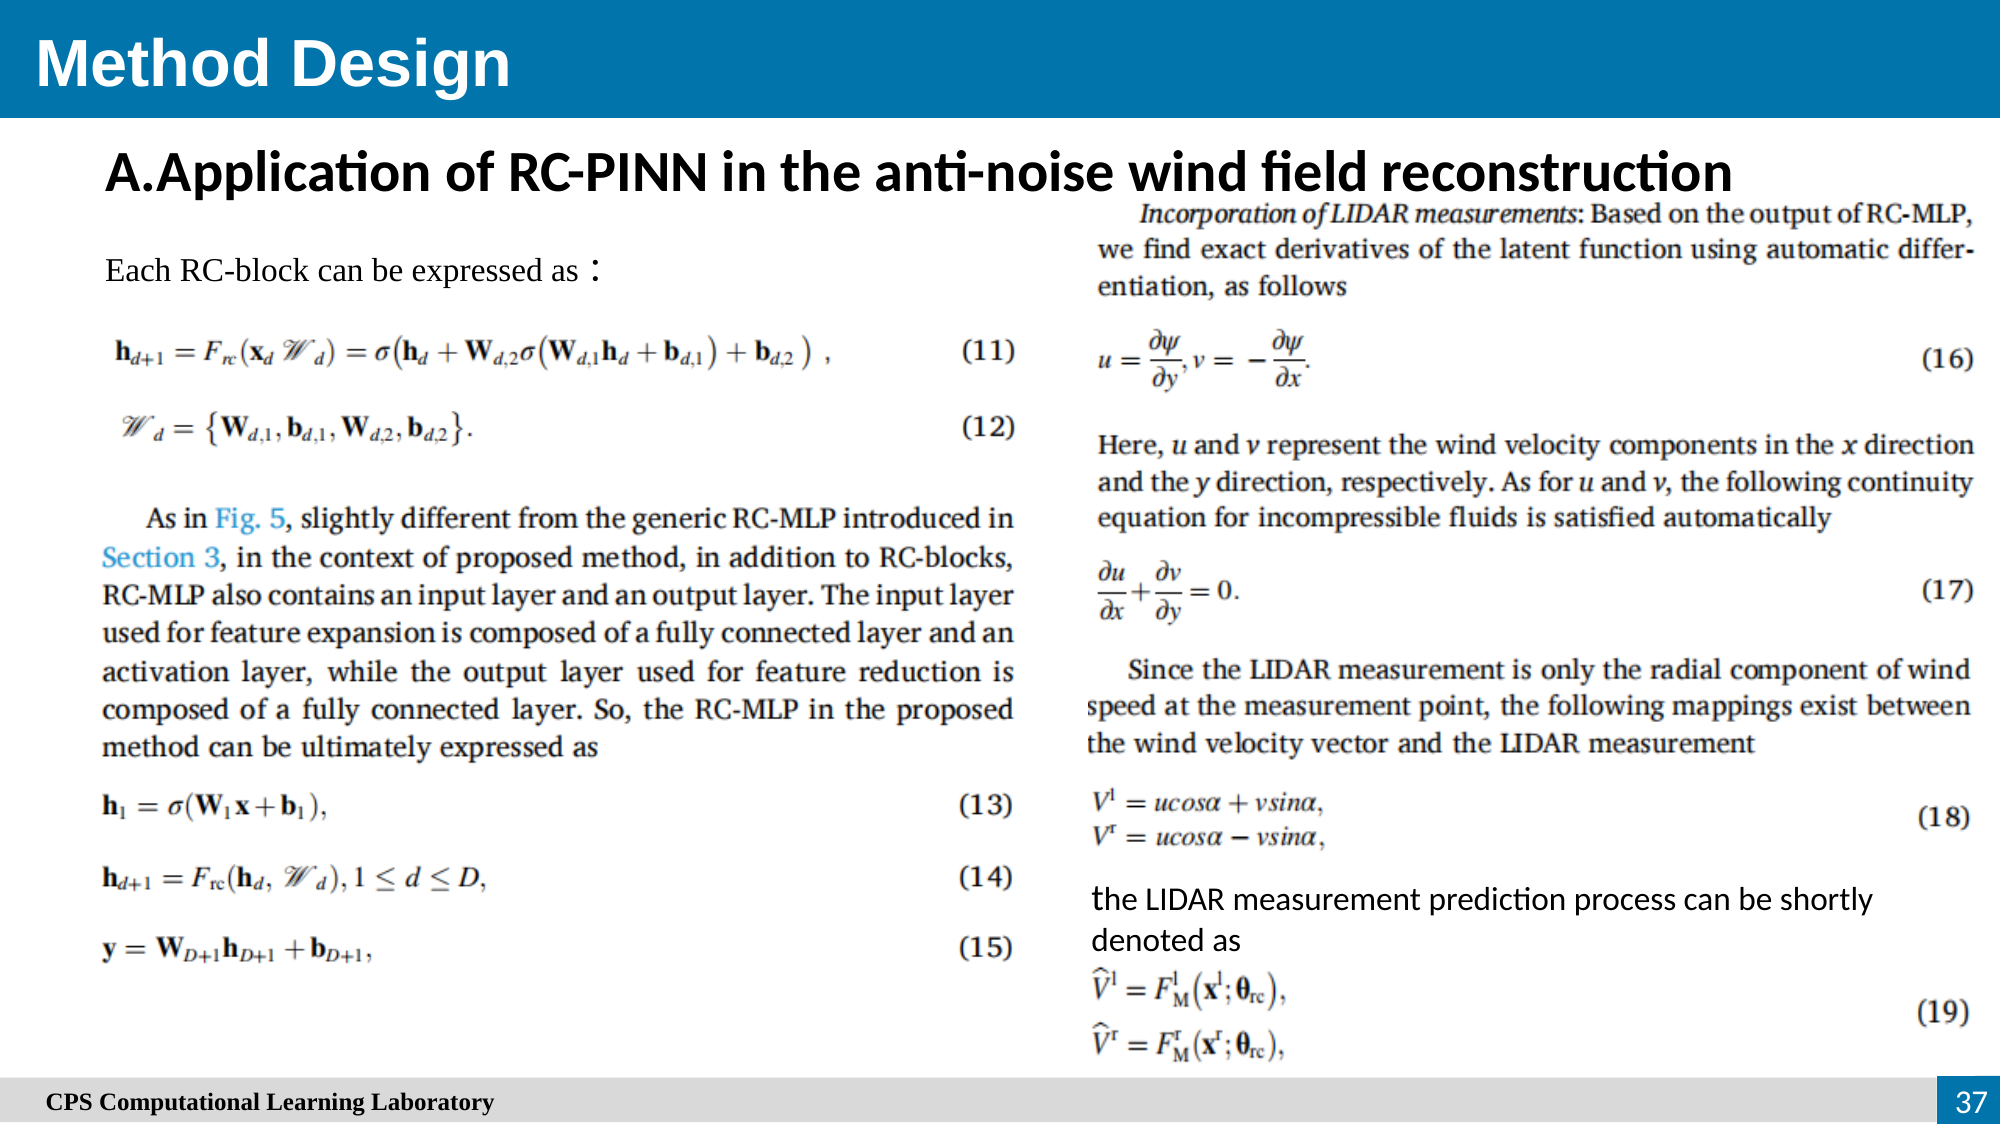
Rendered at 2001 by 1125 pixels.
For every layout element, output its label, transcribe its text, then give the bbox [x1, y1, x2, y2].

picture [1088, 966, 1975, 1076]
text_box Each RC-block can be expressed as： [90, 240, 924, 296]
picture [90, 503, 1026, 979]
picture [114, 326, 1036, 455]
text_box Method Design [20, 12, 1981, 108]
text_box [1975, 1070, 2000, 1074]
text_box [0, 0, 2000, 119]
text_box A.Application of RC-PINN in the anti-noise wind field reconstruction [90, 125, 1804, 211]
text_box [0, 1074, 2000, 1125]
text_box the LIDAR measurement prediction process can be shortly denoted as [1076, 865, 1964, 966]
picture [1088, 650, 1986, 866]
picture [1088, 196, 1981, 629]
